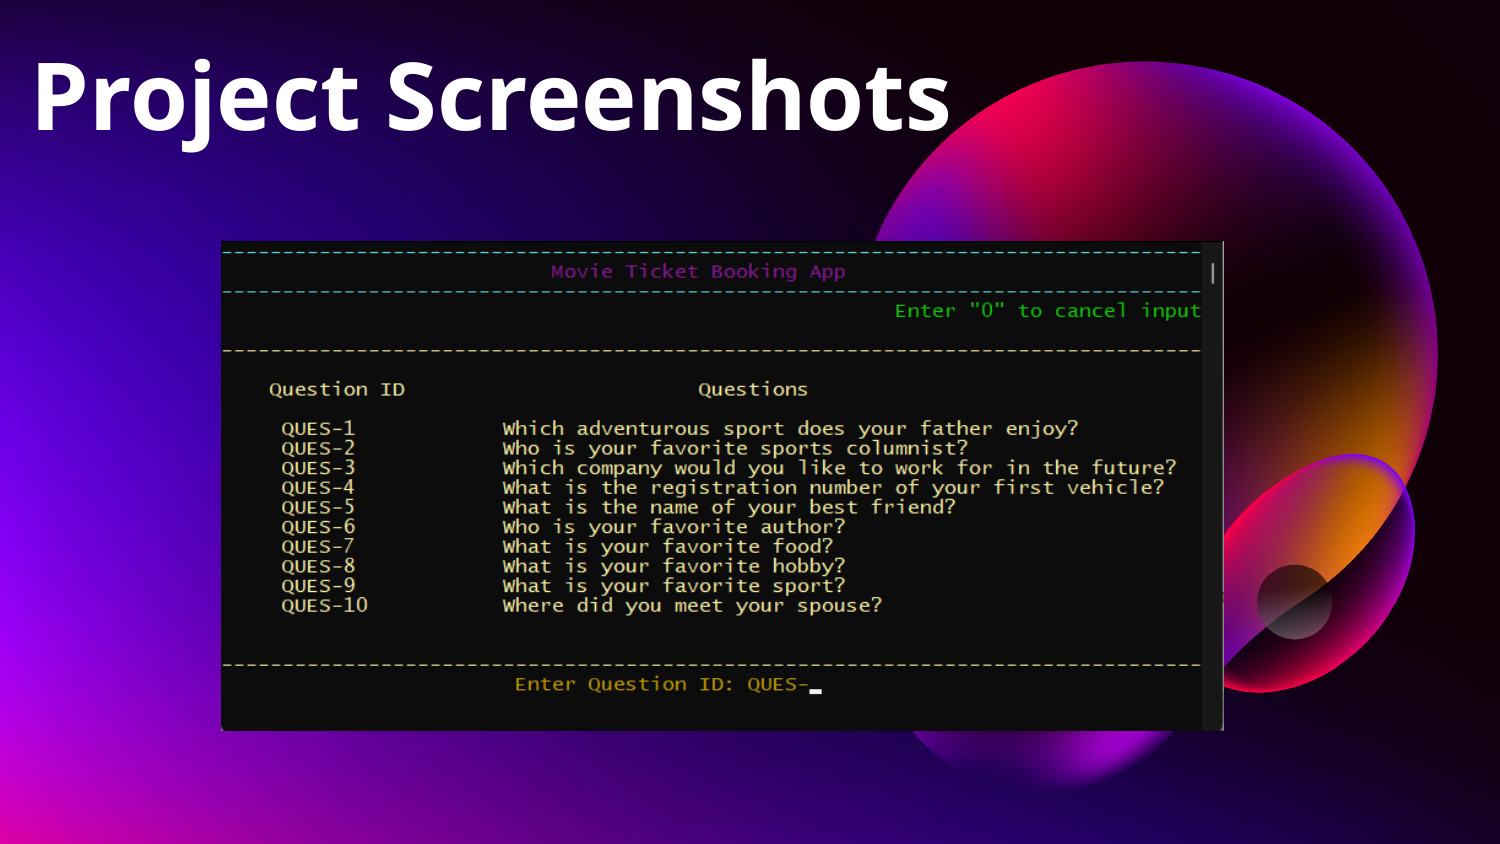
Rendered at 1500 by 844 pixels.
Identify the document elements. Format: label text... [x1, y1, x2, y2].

title Project Screenshots [15, 21, 1284, 116]
picture [0, 0, 1500, 844]
